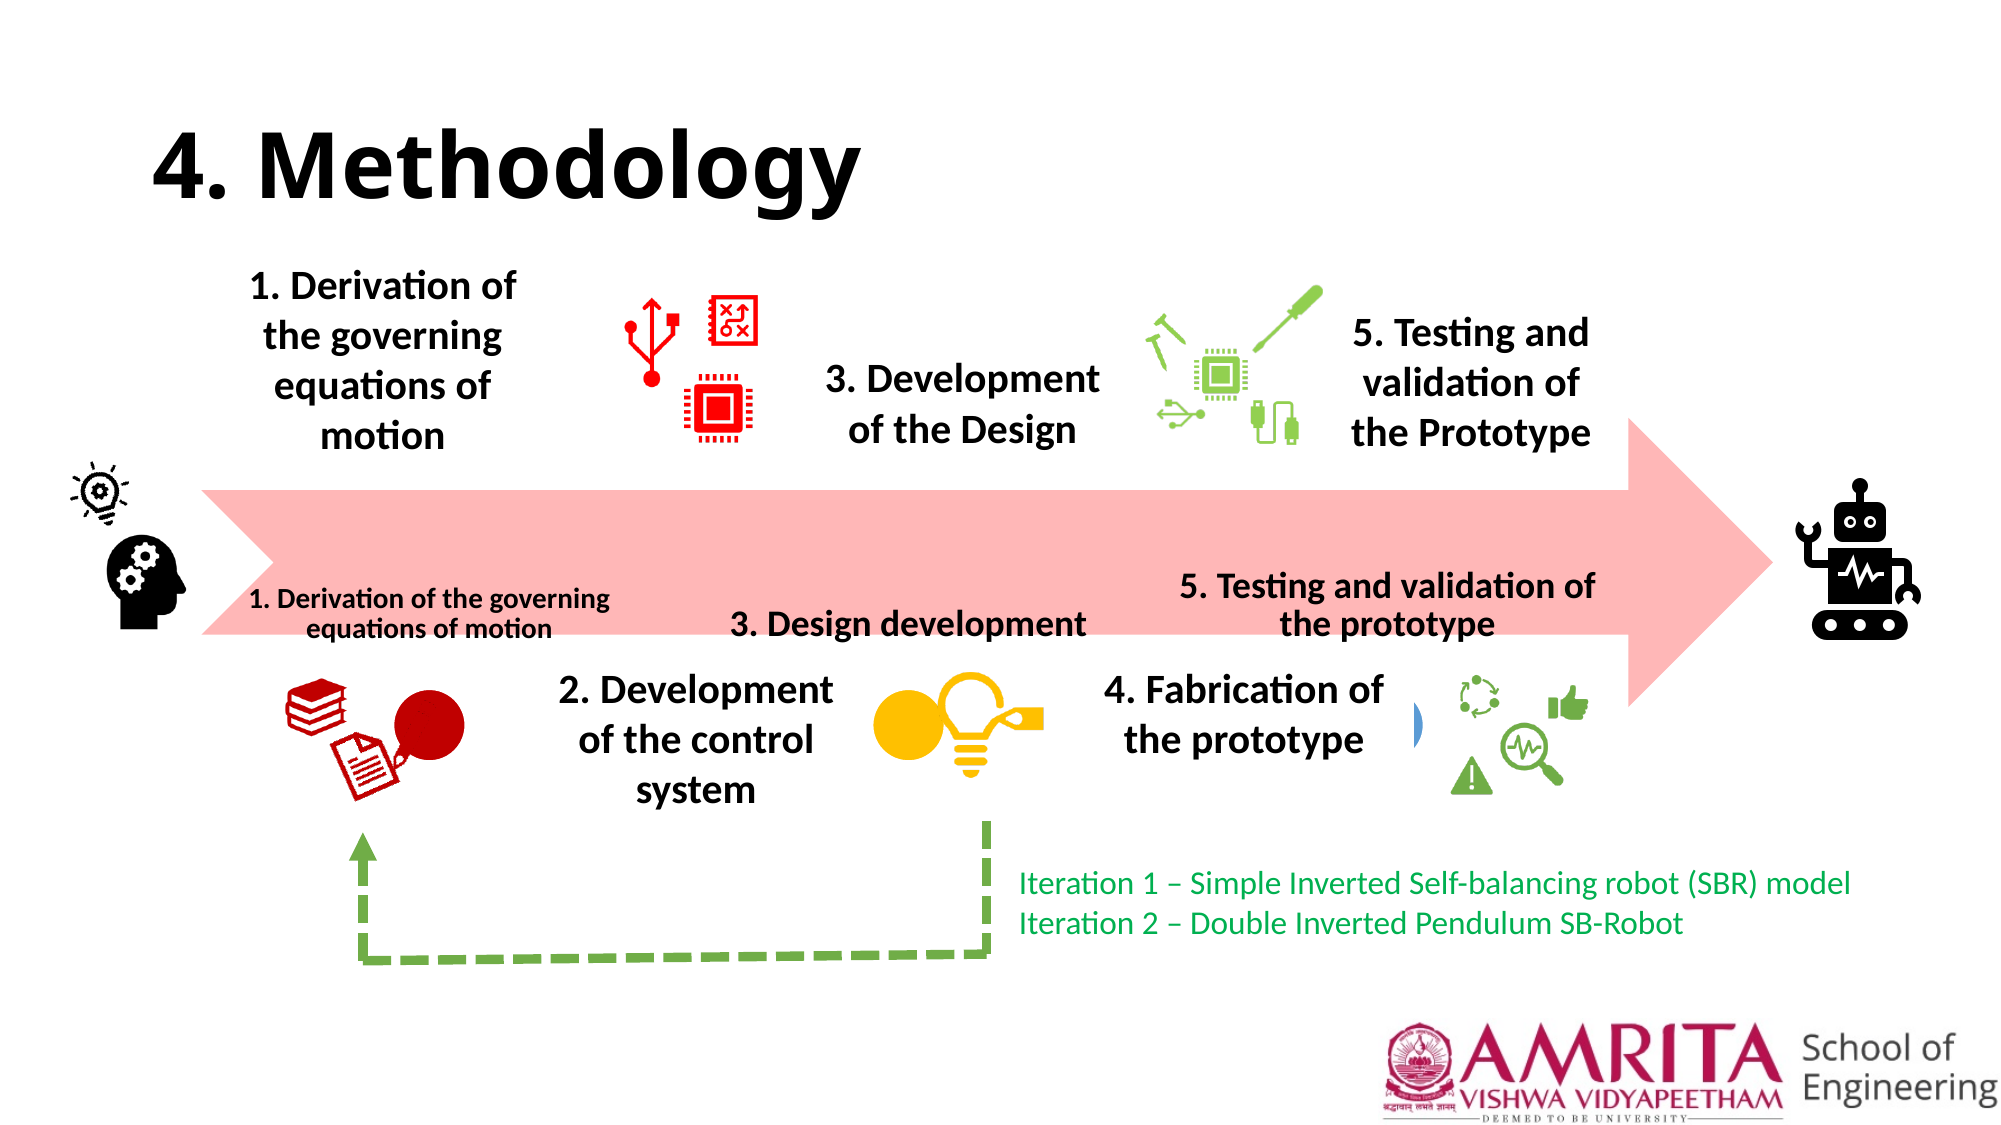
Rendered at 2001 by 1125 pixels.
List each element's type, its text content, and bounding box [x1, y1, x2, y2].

picture [1378, 1018, 2000, 1125]
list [201, 200, 1773, 925]
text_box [363, 954, 987, 961]
title 4. Methodology [137, 59, 1863, 278]
picture [281, 672, 447, 800]
picture [926, 663, 1048, 785]
picture [601, 284, 768, 452]
picture [1130, 282, 1326, 454]
picture [1763, 466, 1956, 658]
picture [1448, 667, 1592, 799]
picture [55, 449, 202, 640]
text_box Iteration 1 – Simple Inverted Self-balancing robot (SBR) model Iteration 2 – Double Inverted Pendulum SB-Robot [1004, 854, 1970, 949]
